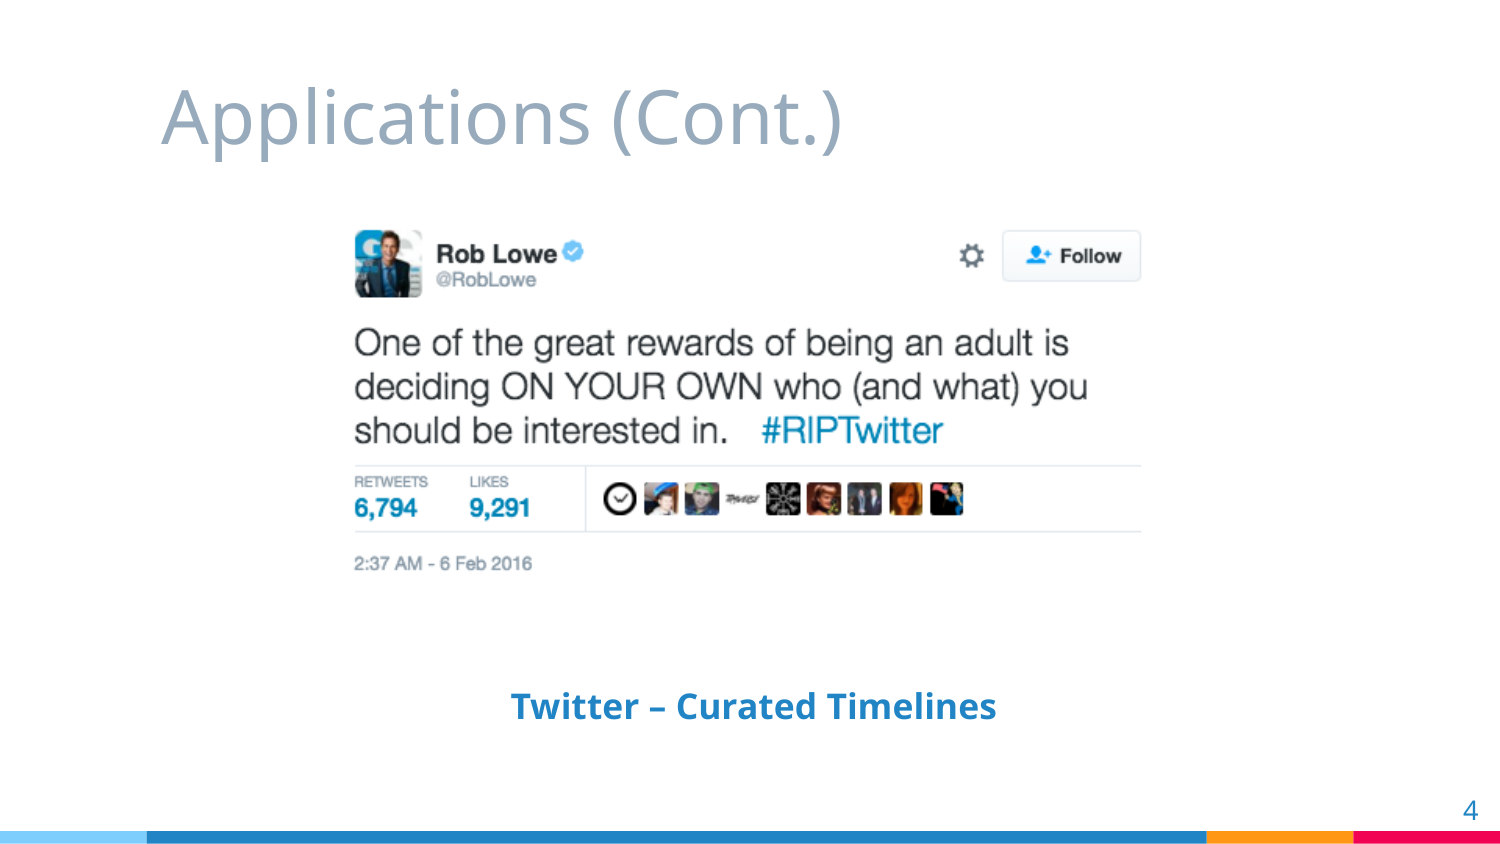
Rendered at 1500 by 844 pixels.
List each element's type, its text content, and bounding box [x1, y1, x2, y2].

slide_number ‹#› [1403, 779, 1494, 844]
picture [345, 199, 1155, 586]
title Applications (Cont.) [146, 33, 1207, 175]
list Twitter – Curated Timelines [486, 662, 1014, 742]
